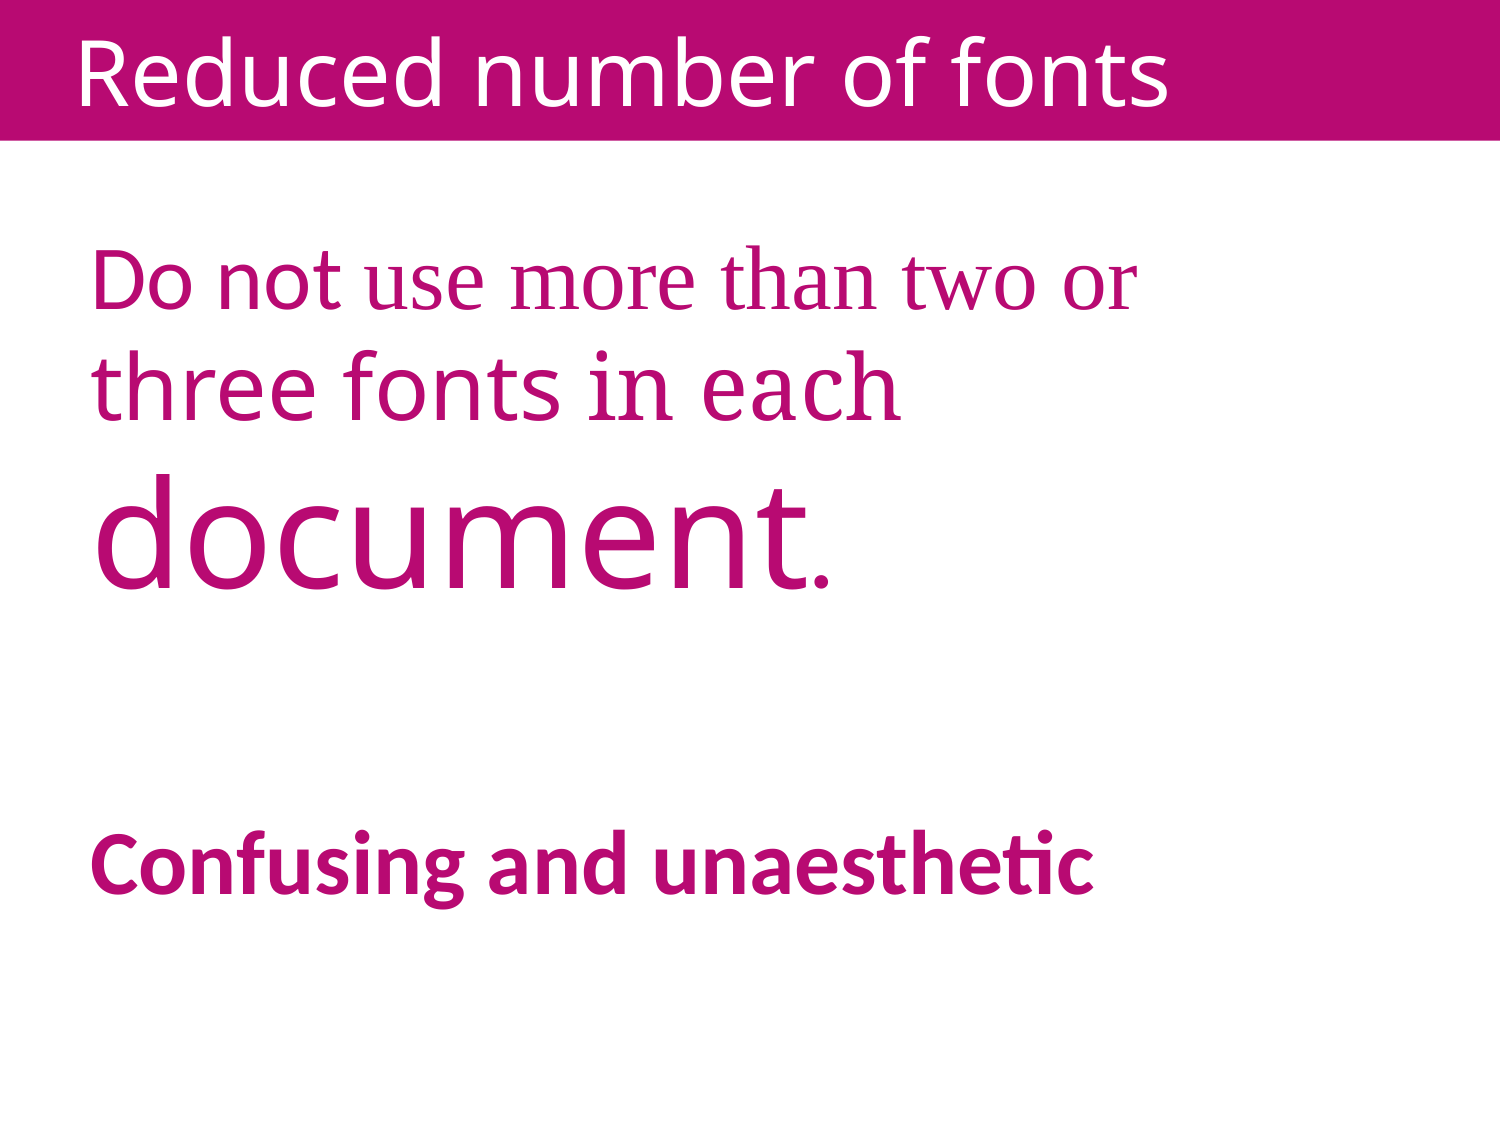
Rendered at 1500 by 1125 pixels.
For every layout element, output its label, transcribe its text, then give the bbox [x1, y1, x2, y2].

title Reduced number of fonts [0, 0, 1500, 141]
list Do not use more than two or three fonts in each document. Confusing and unaesthetic [74, 210, 1426, 1067]
